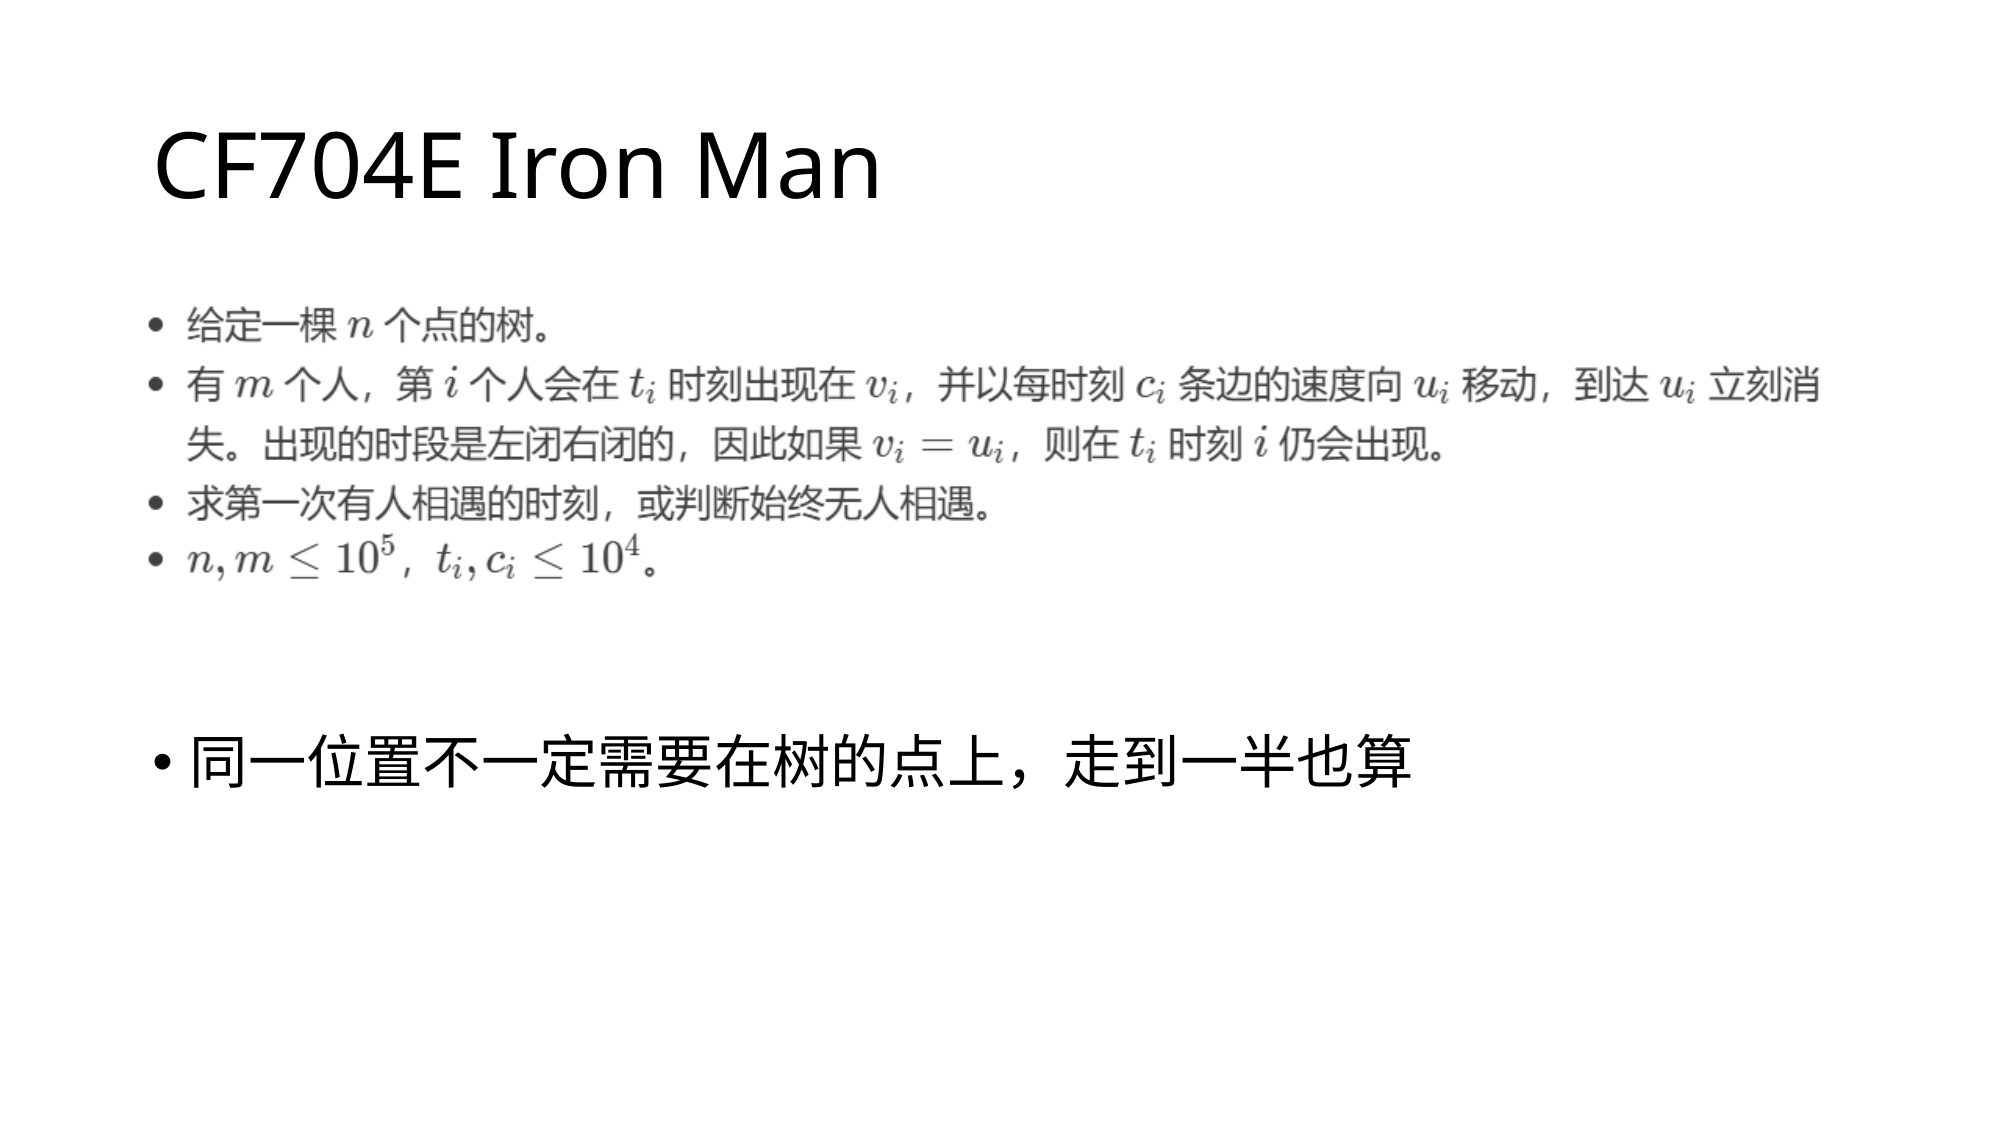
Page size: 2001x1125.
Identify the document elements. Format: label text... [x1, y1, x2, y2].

list 同一位置不一定需要在树的点上，走到一半也算 [137, 594, 1863, 1014]
picture [124, 277, 1876, 594]
title CF704E Iron Man [137, 59, 1863, 277]
